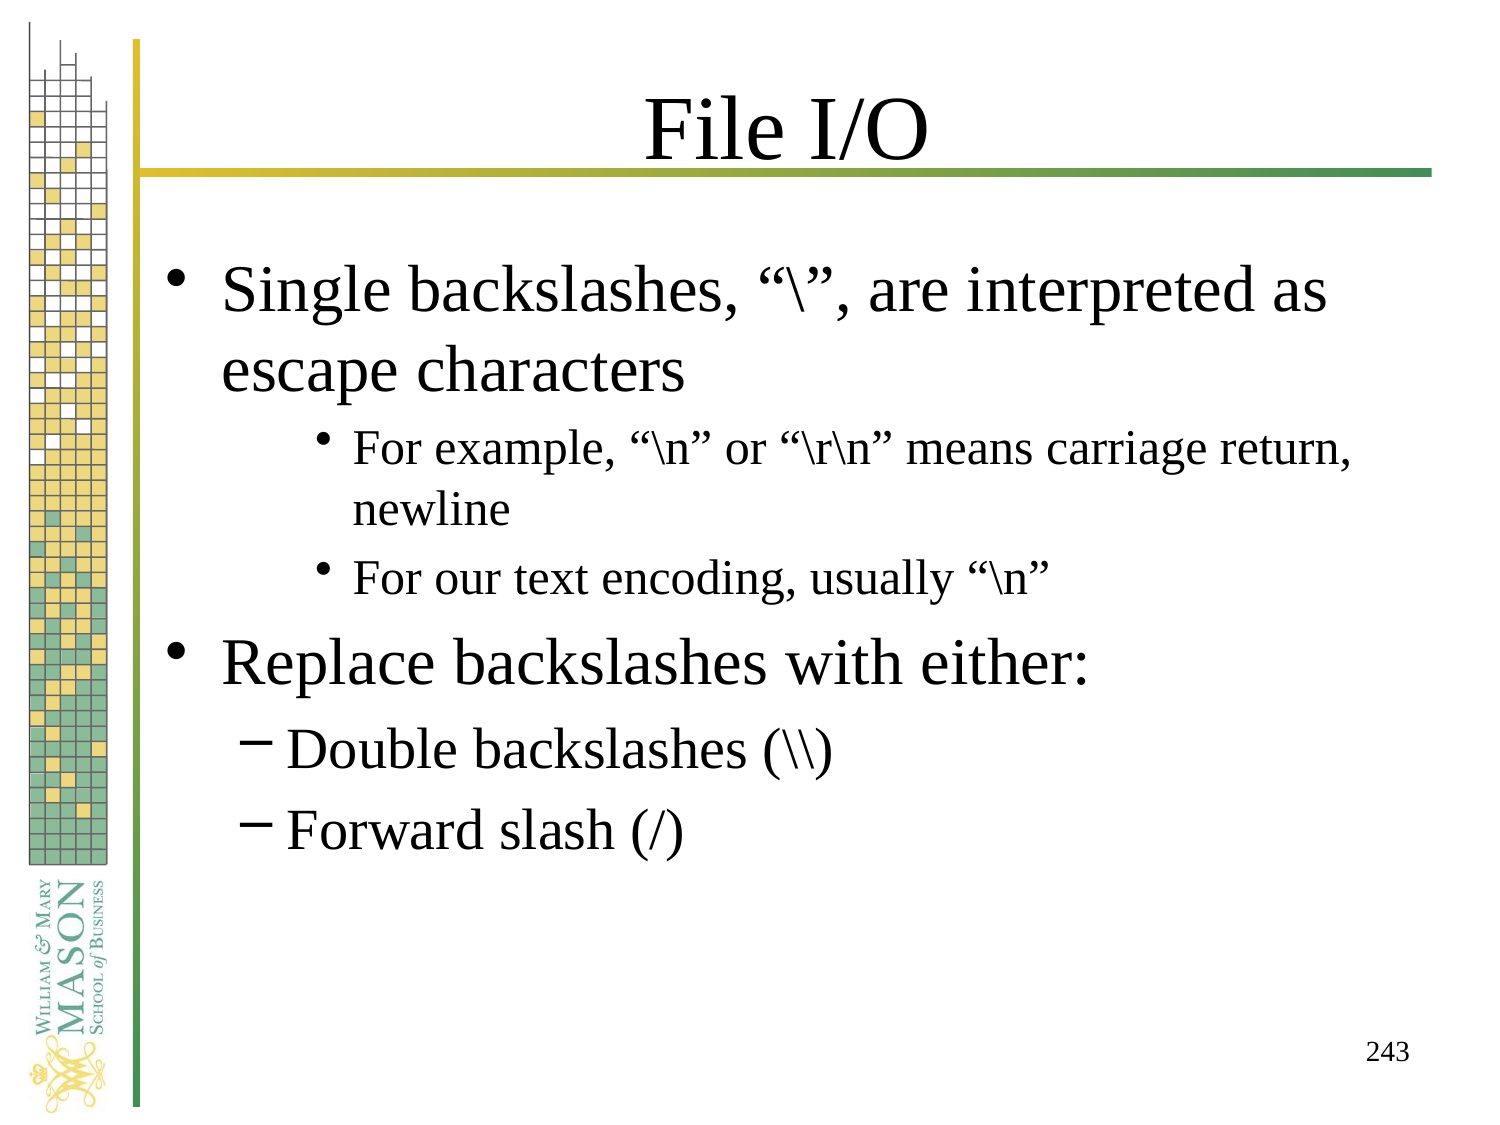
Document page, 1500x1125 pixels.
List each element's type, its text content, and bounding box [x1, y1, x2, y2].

list Single backslashes, “\”, are interpreted as escape characters For example, “\n” or “\r\n” means carriage return, newline For our text encoding, usually “\n” Replace backslashes with either: Double backslashes (\\) Forward slash (/) [150, 237, 1425, 1005]
slide_number 243 [1048, 1024, 1426, 1103]
title File I/O [150, 45, 1425, 200]
slide_number 69 [29, 879, 107, 1113]
